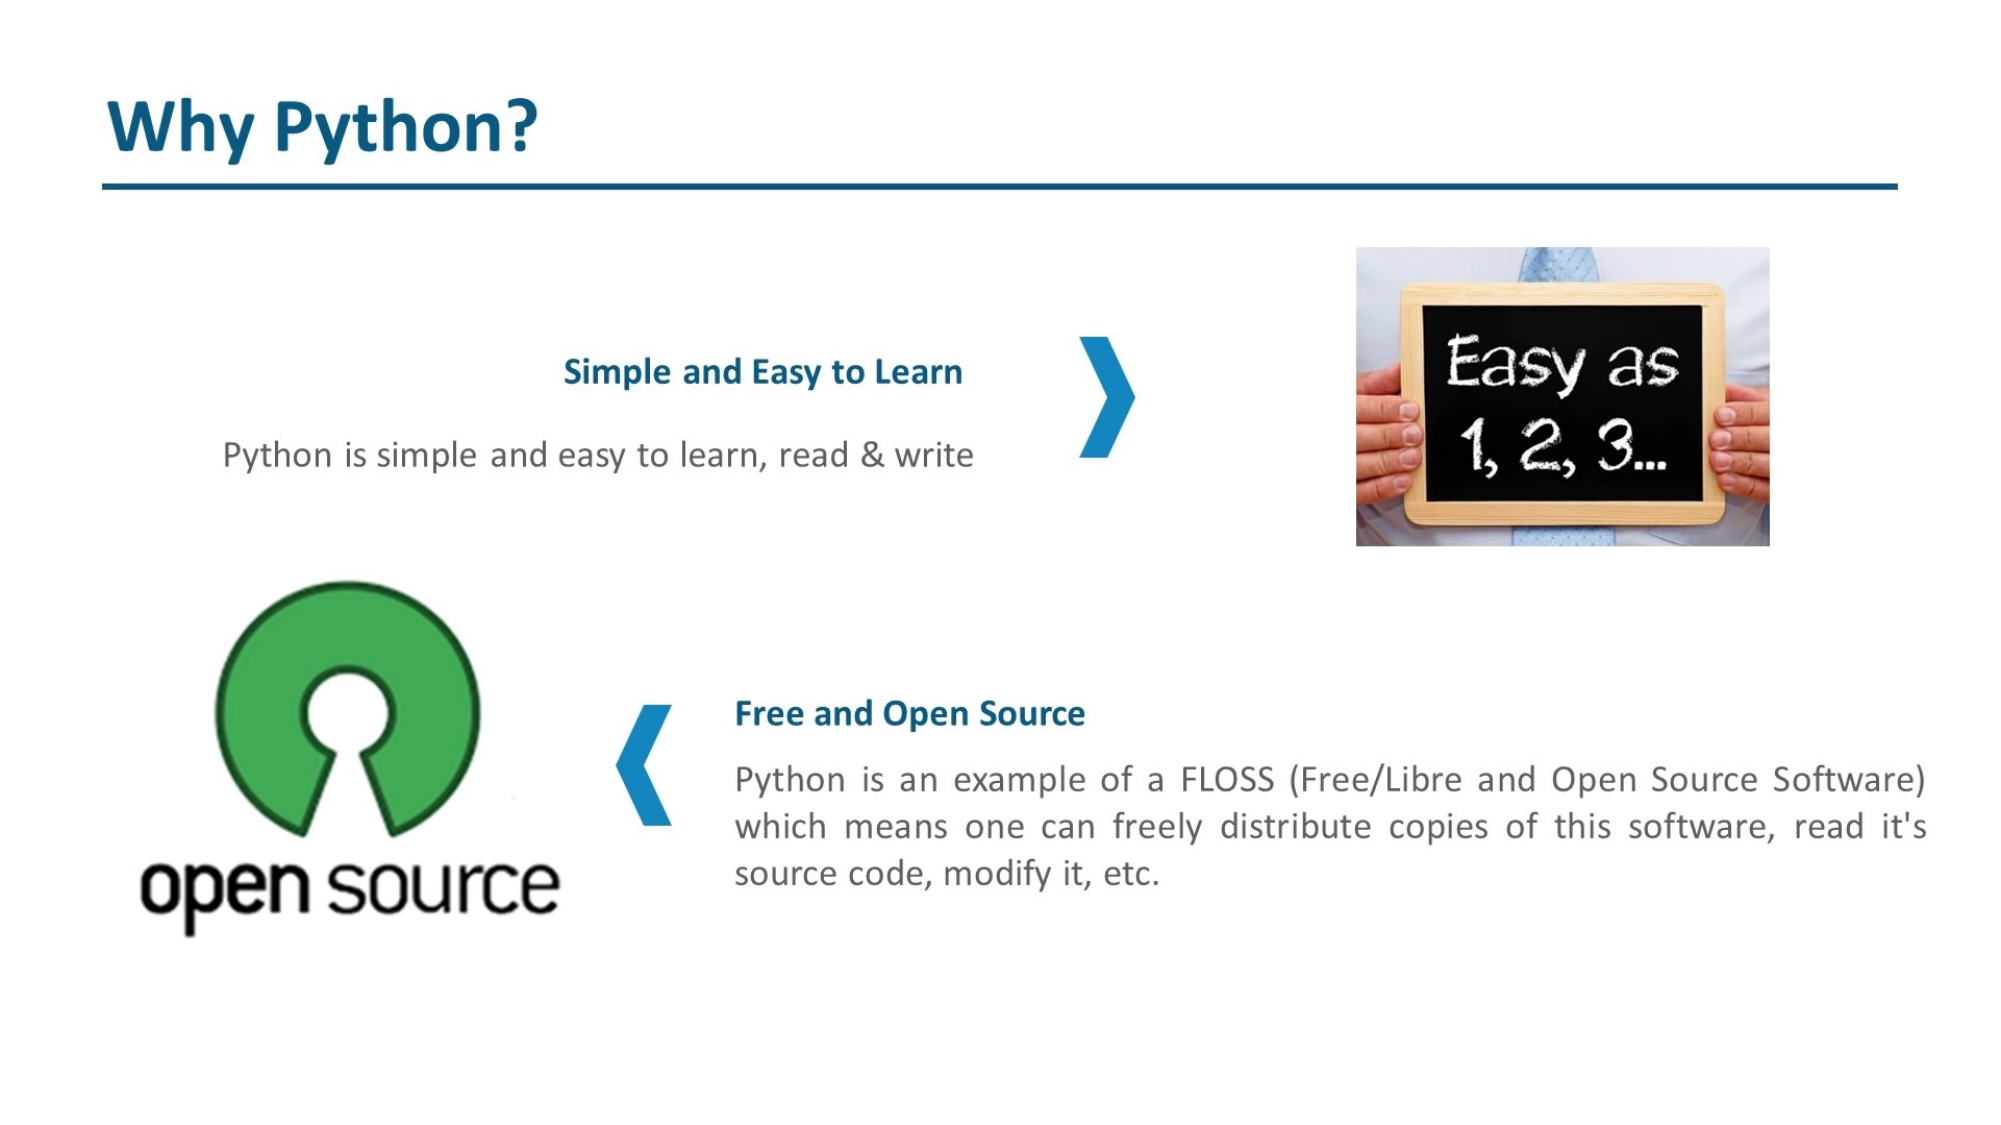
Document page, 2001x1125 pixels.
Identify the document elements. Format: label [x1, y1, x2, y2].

list [0, 0, 2000, 1125]
